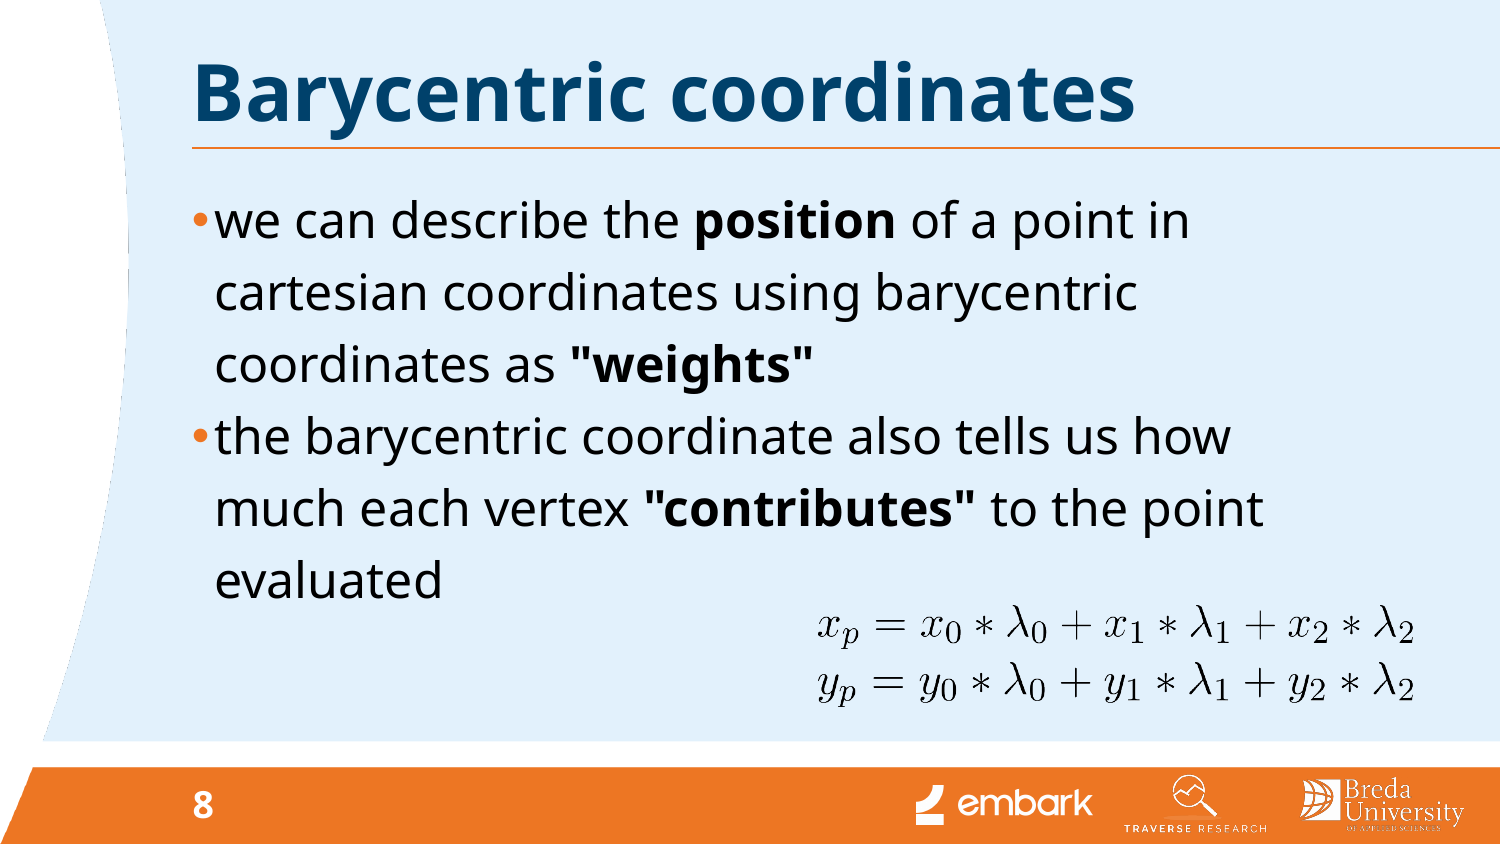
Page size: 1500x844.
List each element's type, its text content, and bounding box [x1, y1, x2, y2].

slide_number 8 [177, 773, 351, 819]
picture [0, 0, 1500, 844]
list we can describe the position of a point in cartesian coordinates using barycentric coordinates as "weights" the barycentric coordinate also tells us how much each vertex "contributes" to the point evaluated [191, 176, 1341, 606]
title Barycentric coordinates [191, 3, 1341, 138]
